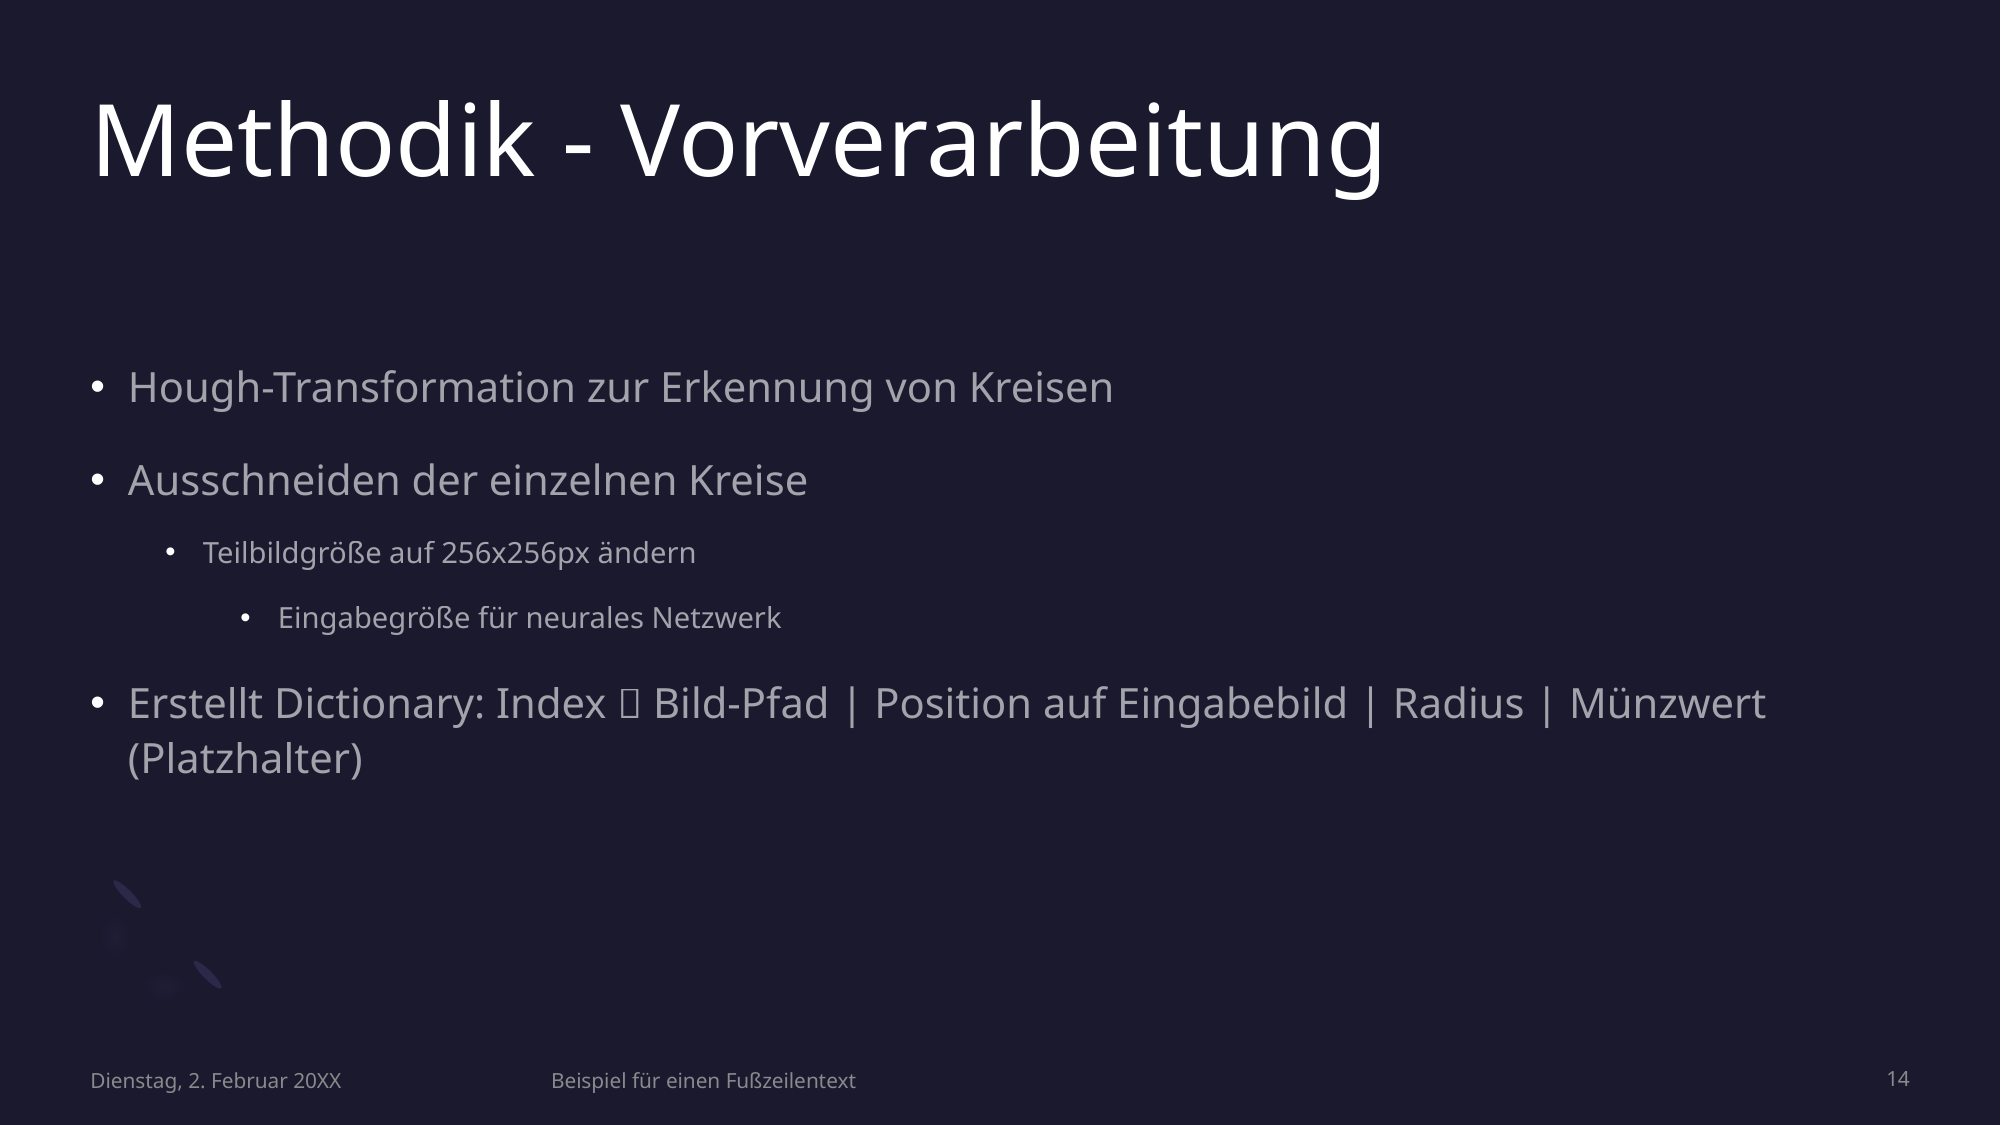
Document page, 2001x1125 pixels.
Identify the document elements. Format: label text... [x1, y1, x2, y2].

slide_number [90, 1067, 522, 1093]
title Methodik - Vorverarbeitung [90, 90, 1910, 216]
slide_number 14 [1632, 1067, 1910, 1093]
footer Beispiel für einen Fußzeilentext [551, 1067, 1598, 1093]
list Hough-Transformation zur Erkennung von Kreisen Ausschneiden der einzelnen Kreise Teilbildgröße auf 256x256px ändern Eingabegröße für neurales Netzwerk Erstellt Dictionary: Index  Bild-Pfad | Position auf Eingabebild | Radius | Münzwert (Platzhalter) [90, 356, 1910, 1014]
